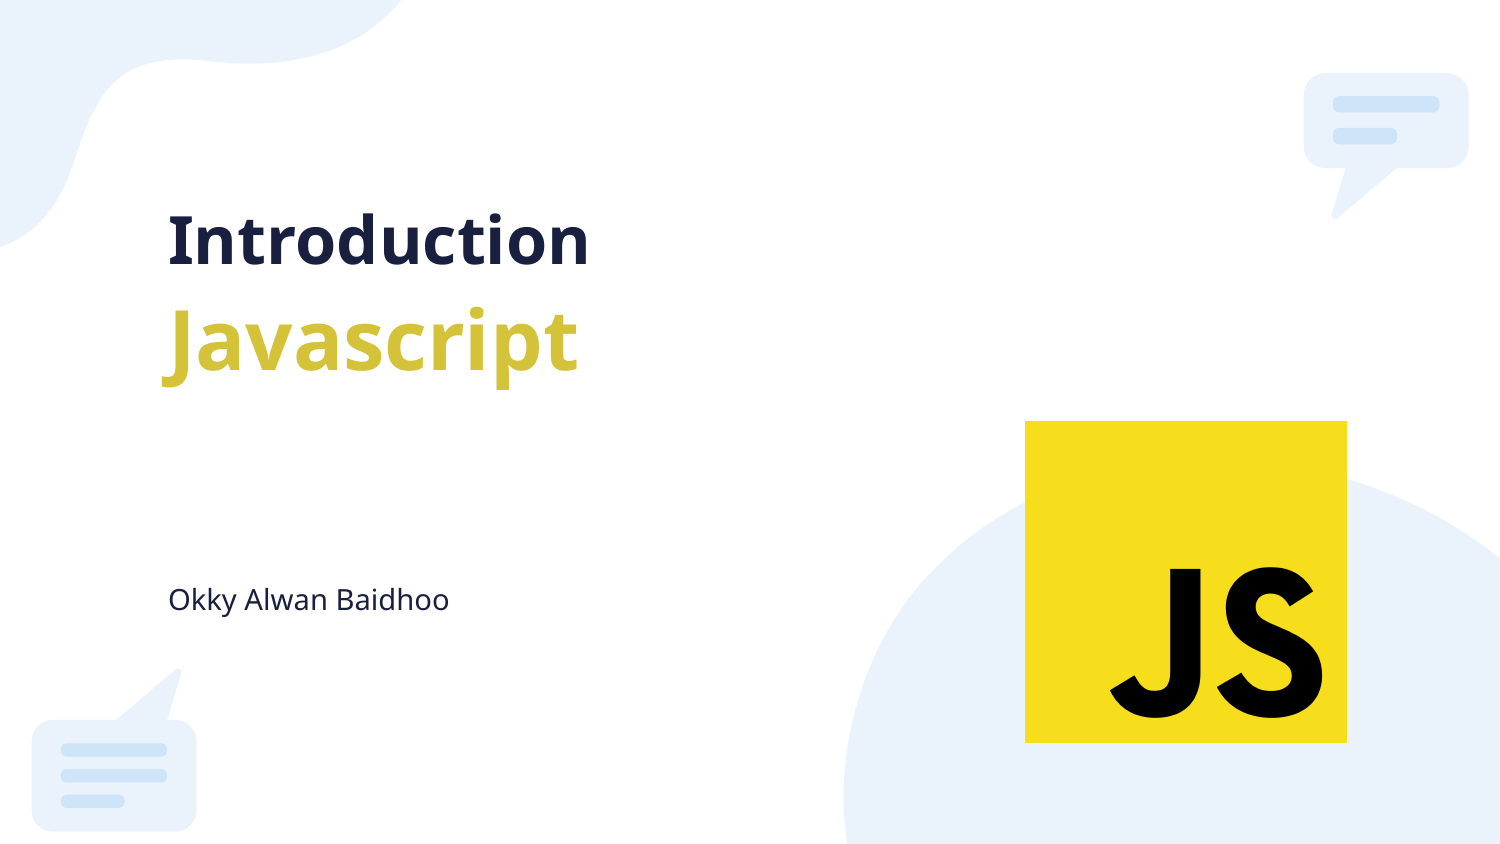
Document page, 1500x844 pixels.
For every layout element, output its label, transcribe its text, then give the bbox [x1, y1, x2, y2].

picture [1025, 421, 1348, 743]
title Introduction Javascript [153, 89, 1405, 511]
subtitle Okky Alwan Baidhoo [153, 559, 800, 632]
